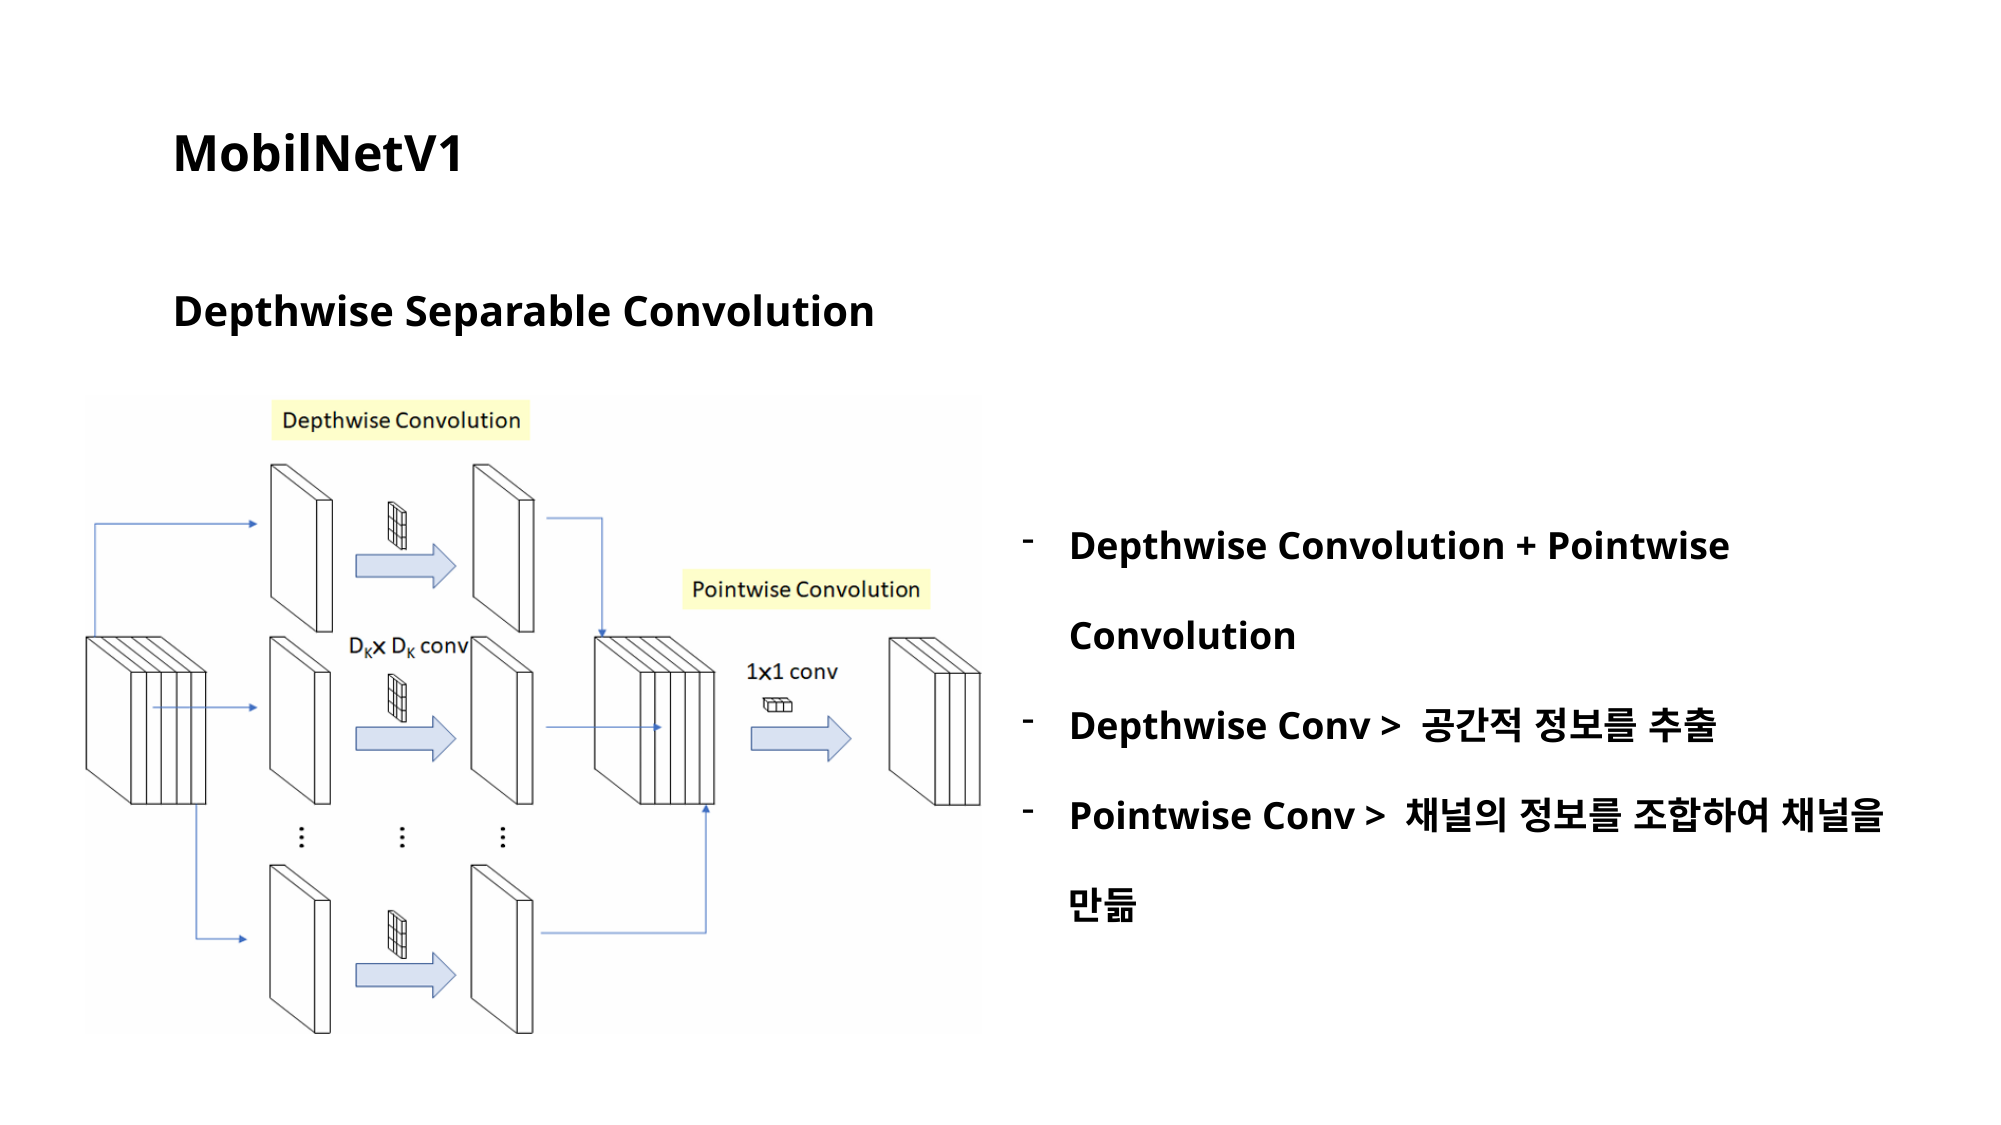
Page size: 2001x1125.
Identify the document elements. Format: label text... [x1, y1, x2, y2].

picture [73, 395, 1008, 1055]
text_box MobilNetV1 [157, 114, 648, 190]
text_box Depthwise Convolution + Pointwise Convolution Depthwise Conv > 공간적 정보를 추출 Pointwise Conv > 채널의 정보를 조합하여 채널을 만듦 [1008, 469, 1977, 1024]
text_box Depthwise Separable Convolution [157, 227, 1926, 442]
